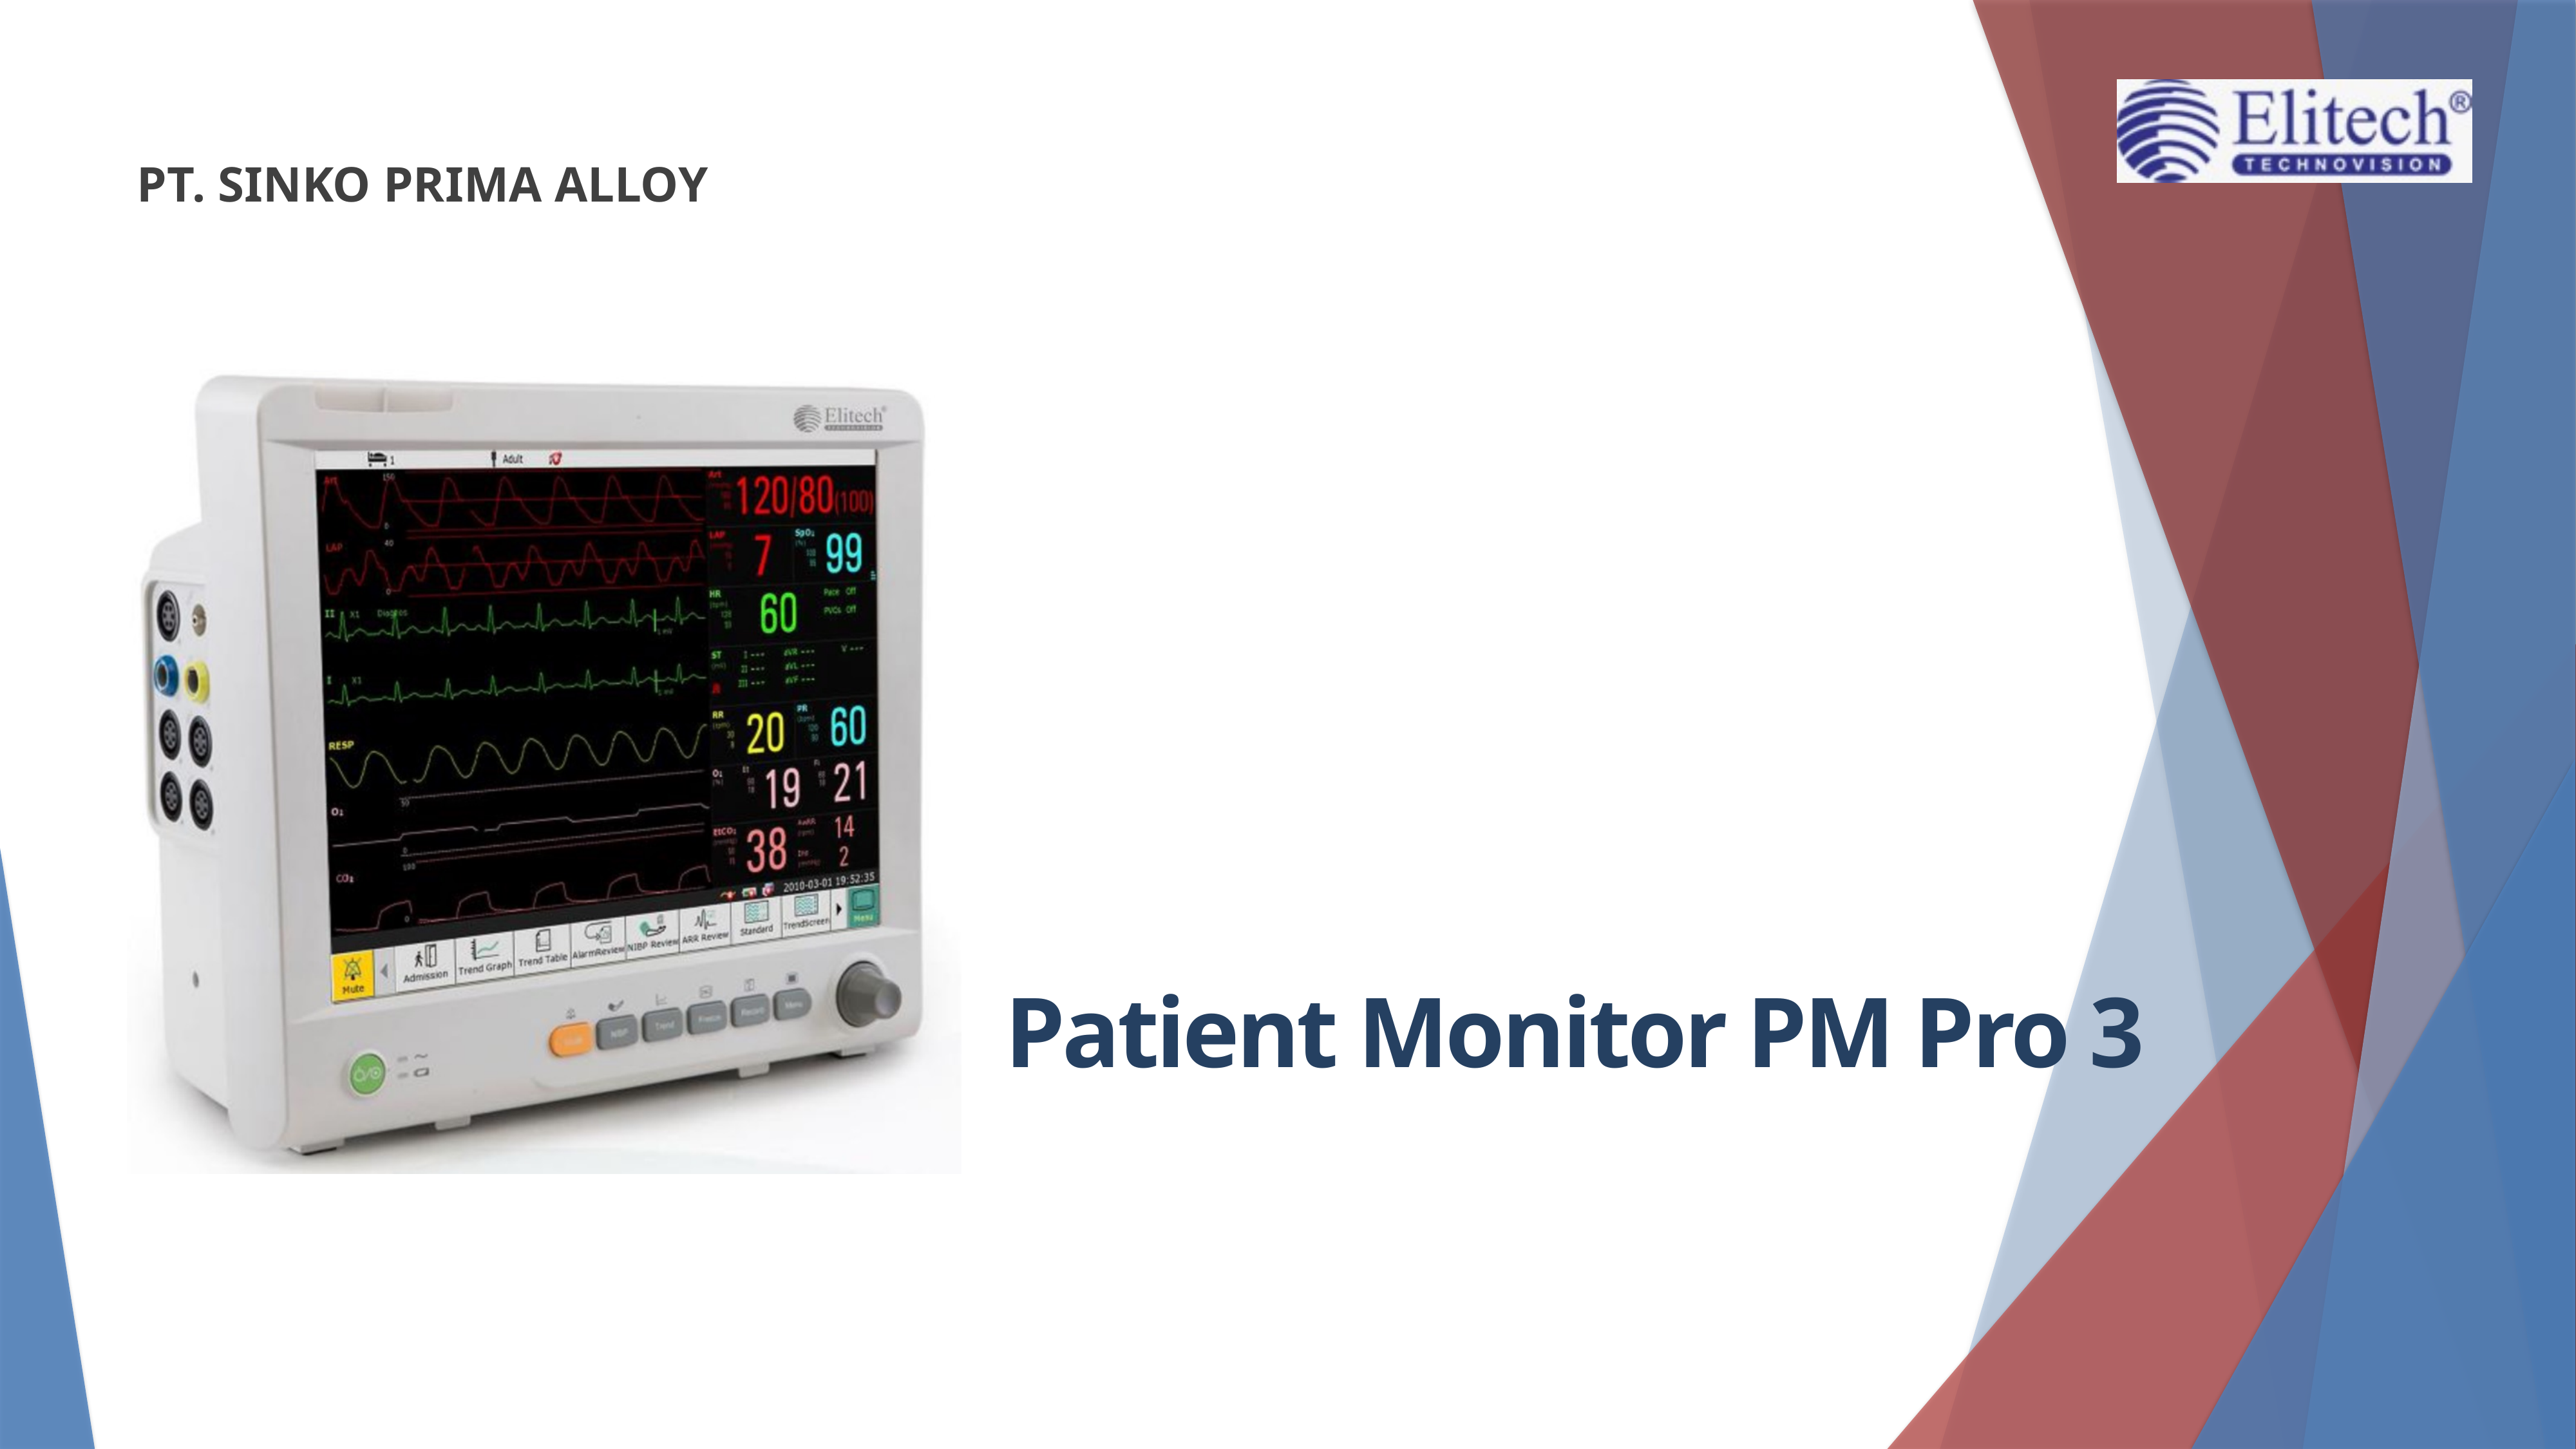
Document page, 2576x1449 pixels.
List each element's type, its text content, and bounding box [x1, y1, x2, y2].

picture [127, 343, 961, 1175]
title Patient Monitor PM Pro 3 [995, 927, 2170, 1131]
picture [2116, 79, 2472, 184]
list PT. SINKO PRIMA ALLOY [127, 149, 2449, 216]
